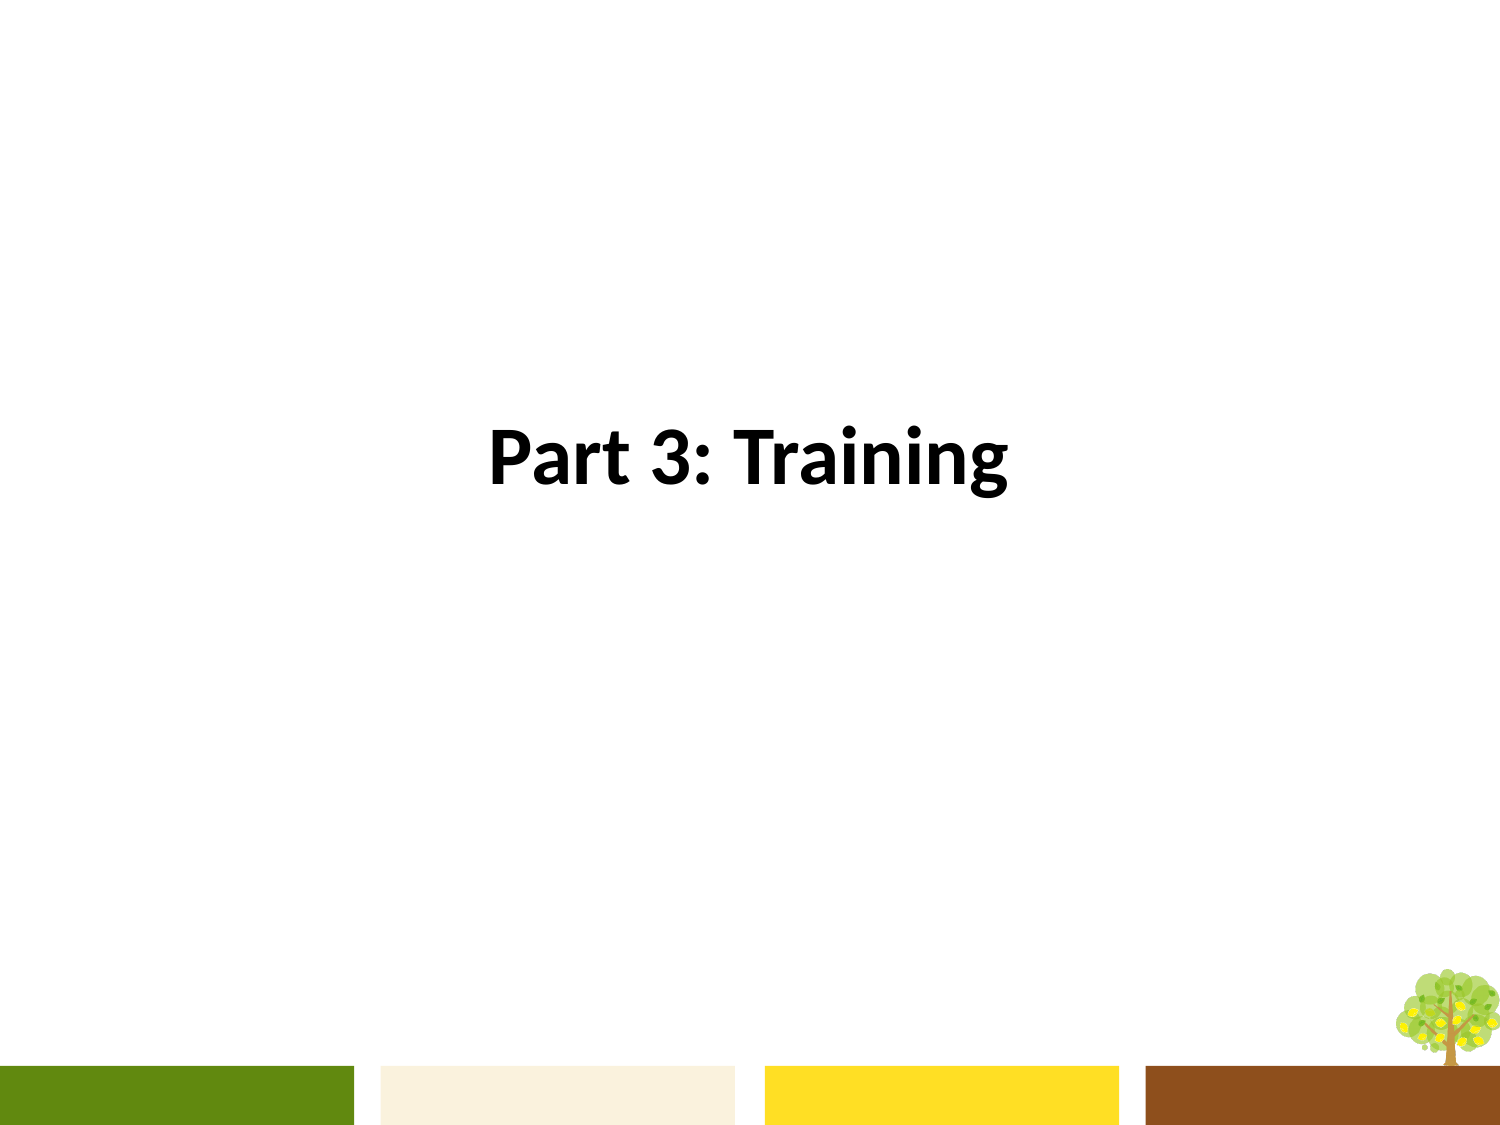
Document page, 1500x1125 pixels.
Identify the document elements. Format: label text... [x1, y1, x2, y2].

picture [1396, 969, 1500, 1066]
title Part 3: Training [102, 280, 1397, 635]
